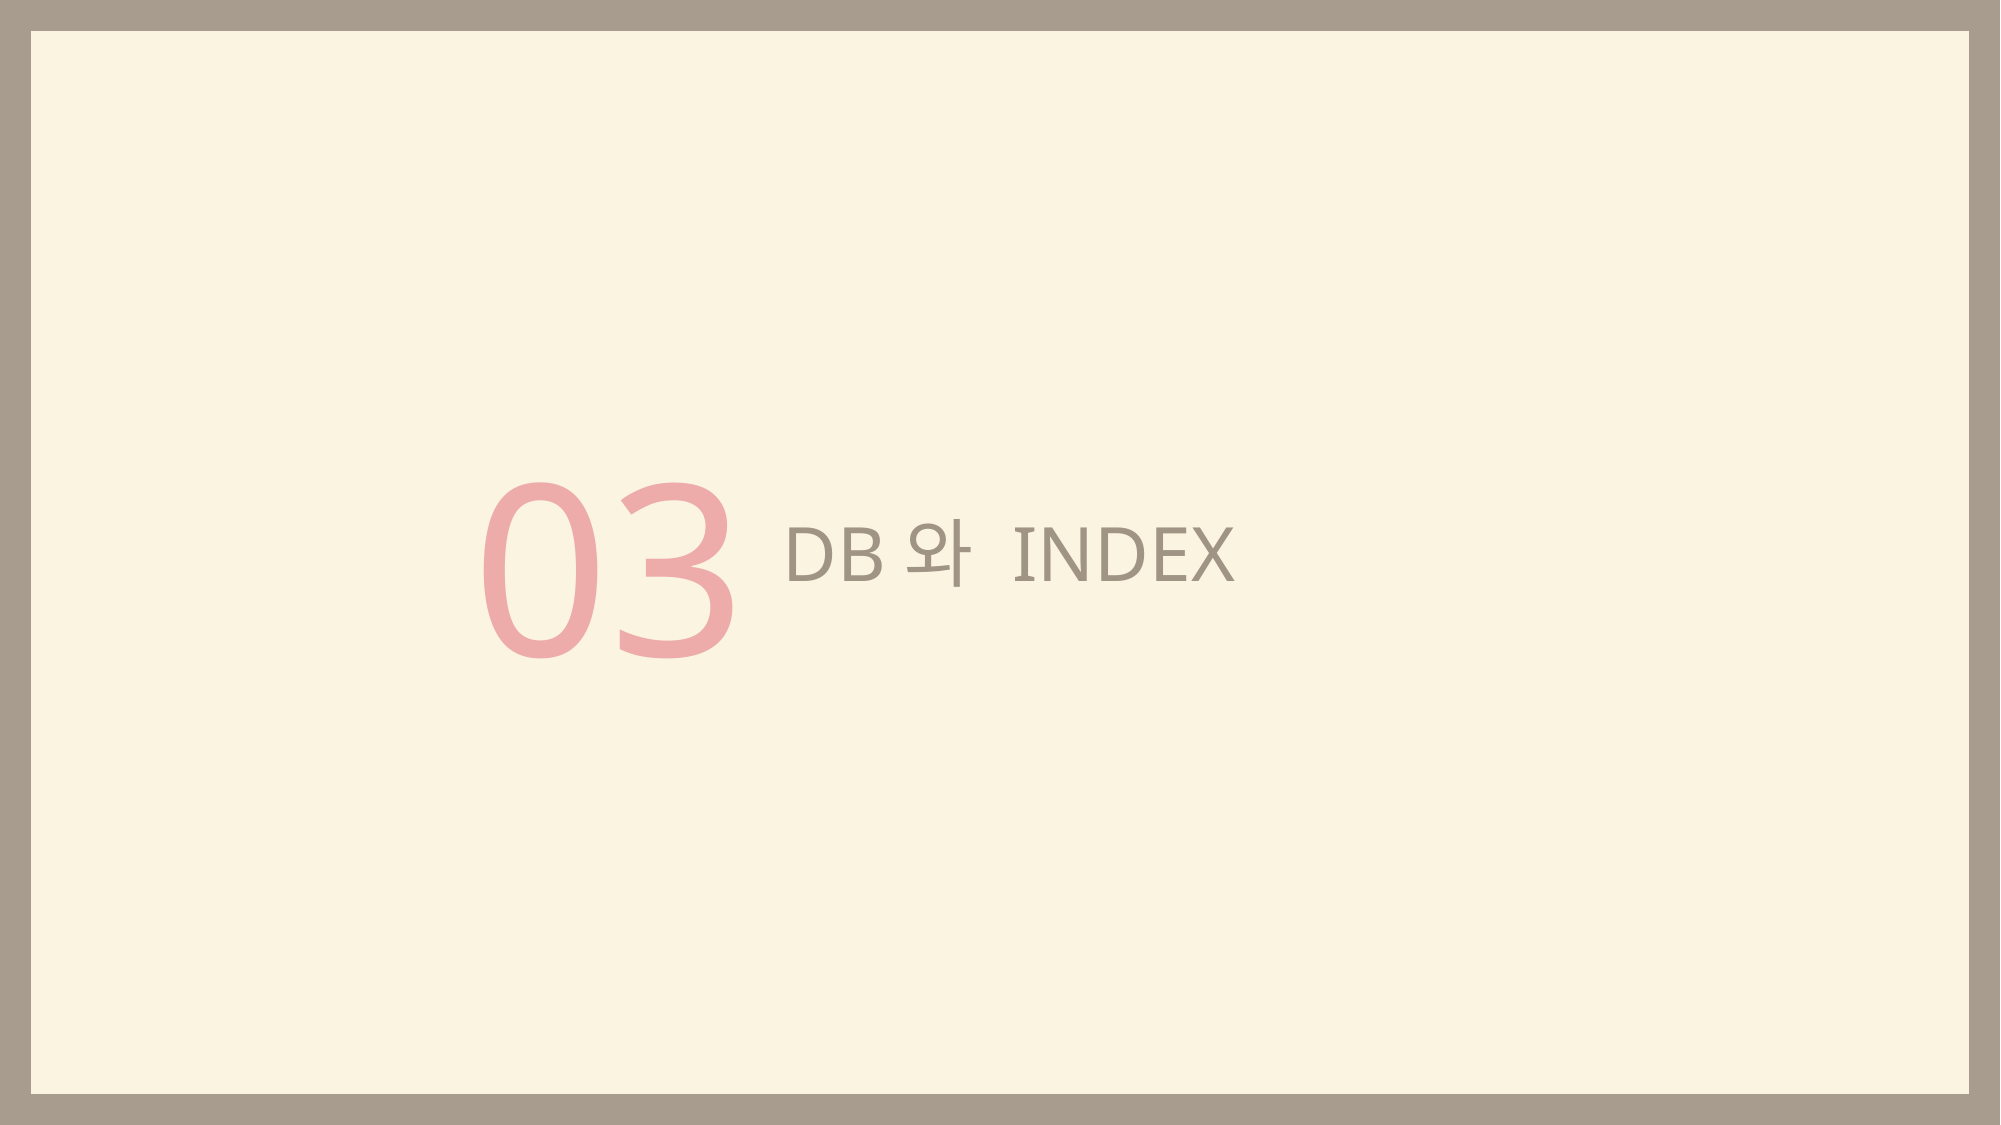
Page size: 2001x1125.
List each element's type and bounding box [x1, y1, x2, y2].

text_box [416, 409, 1234, 716]
text_box [0, 0, 2000, 1125]
